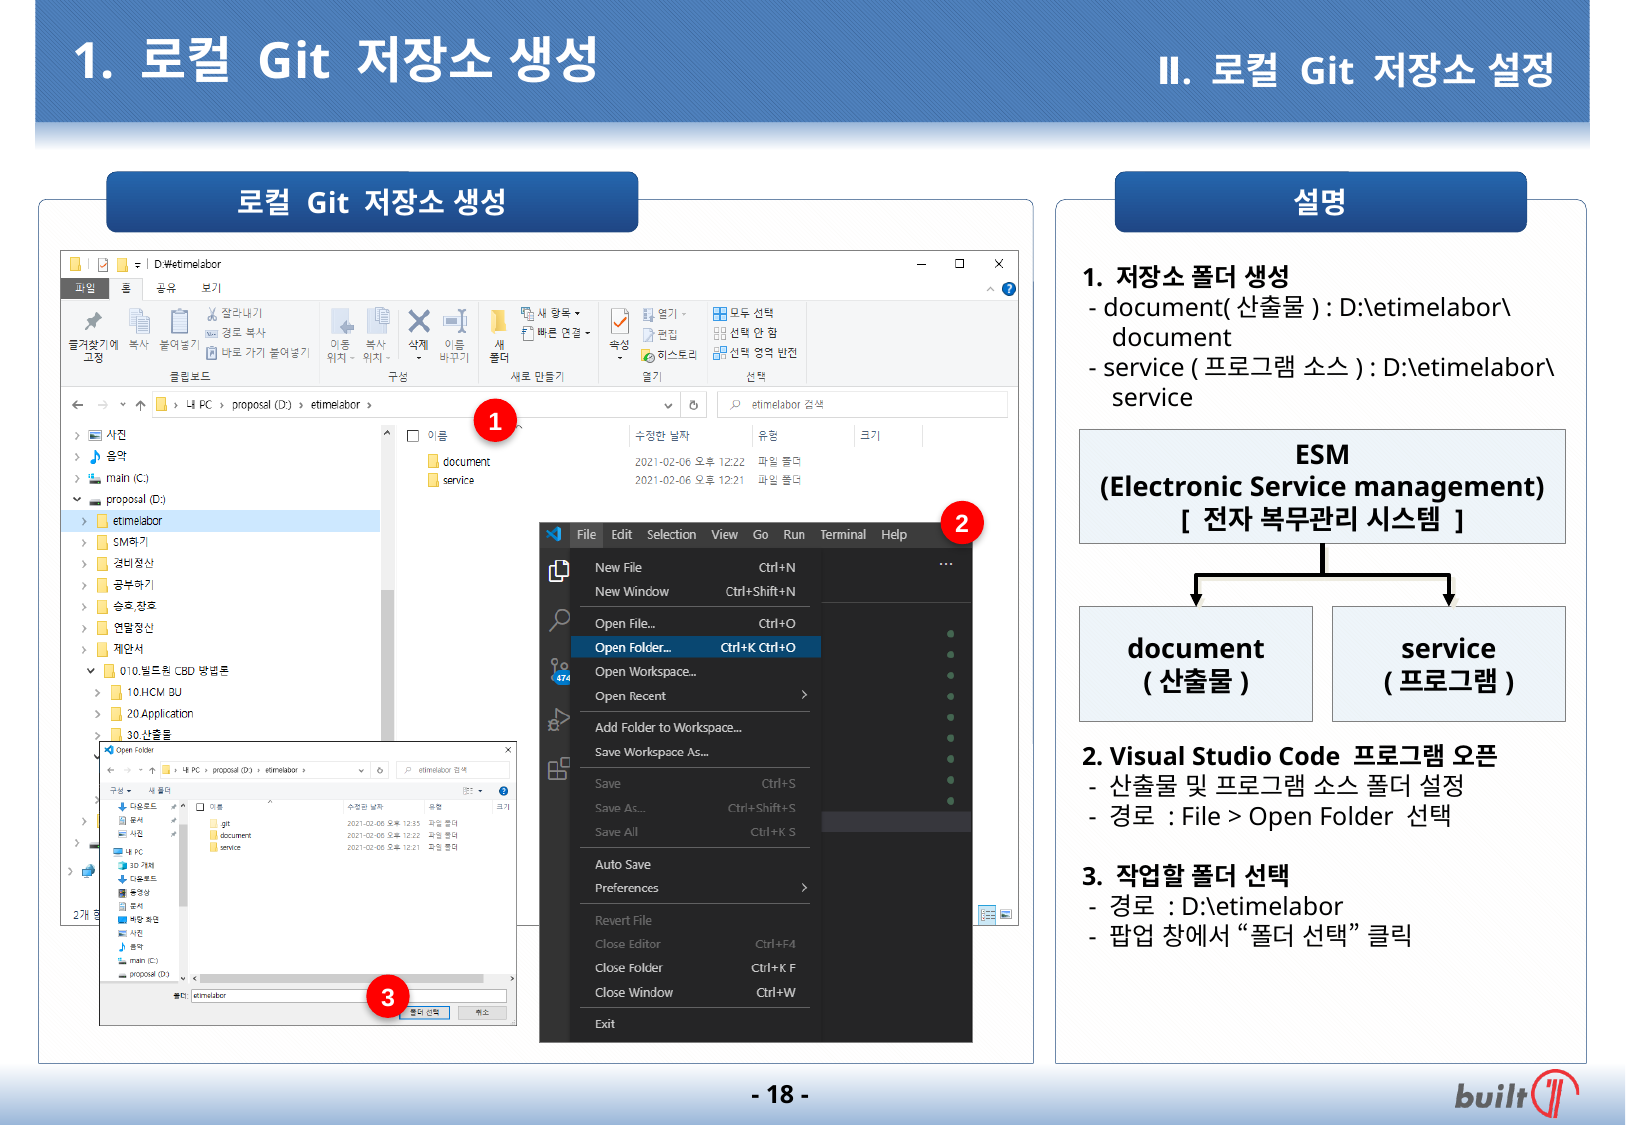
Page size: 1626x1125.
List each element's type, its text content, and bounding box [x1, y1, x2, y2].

text_box 1. 저장소 폴더 생성 - document(산출물) : D:\etimelabor\document - service (프로그램 소스) : D:\etimelabor\service 2. Visual Studio Code 프로그램 오픈 - 산출물 및 프로그램 소스 폴더 설정 - 경로 : File > Open Folder 선택 3. 작업할 폴더 선택 - 경로 : D:\etimelabor - 팝업 창에서 “폴더 선택” 클릭 [1053, 197, 1589, 1066]
text_box service (프로그램) [1330, 604, 1567, 723]
picture [59, 250, 1019, 1043]
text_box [1353, 511, 1418, 639]
text_box ESM (Electronic Service management) [ 전자 복무관리 시스템 ] [1078, 427, 1567, 545]
text_box 설명 [1115, 171, 1527, 233]
picture [1455, 1069, 1585, 1120]
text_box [1227, 511, 1292, 639]
text_box document (산출물) [1078, 604, 1315, 723]
text_box [36, 197, 1036, 1066]
text_box 로컬 Git 저장소 생성 [106, 171, 639, 233]
title 1. 로컬 Git 저장소 생성 [57, 8, 893, 109]
list Ⅱ. 로컬 Git 저장소 설정 [893, 8, 1572, 109]
